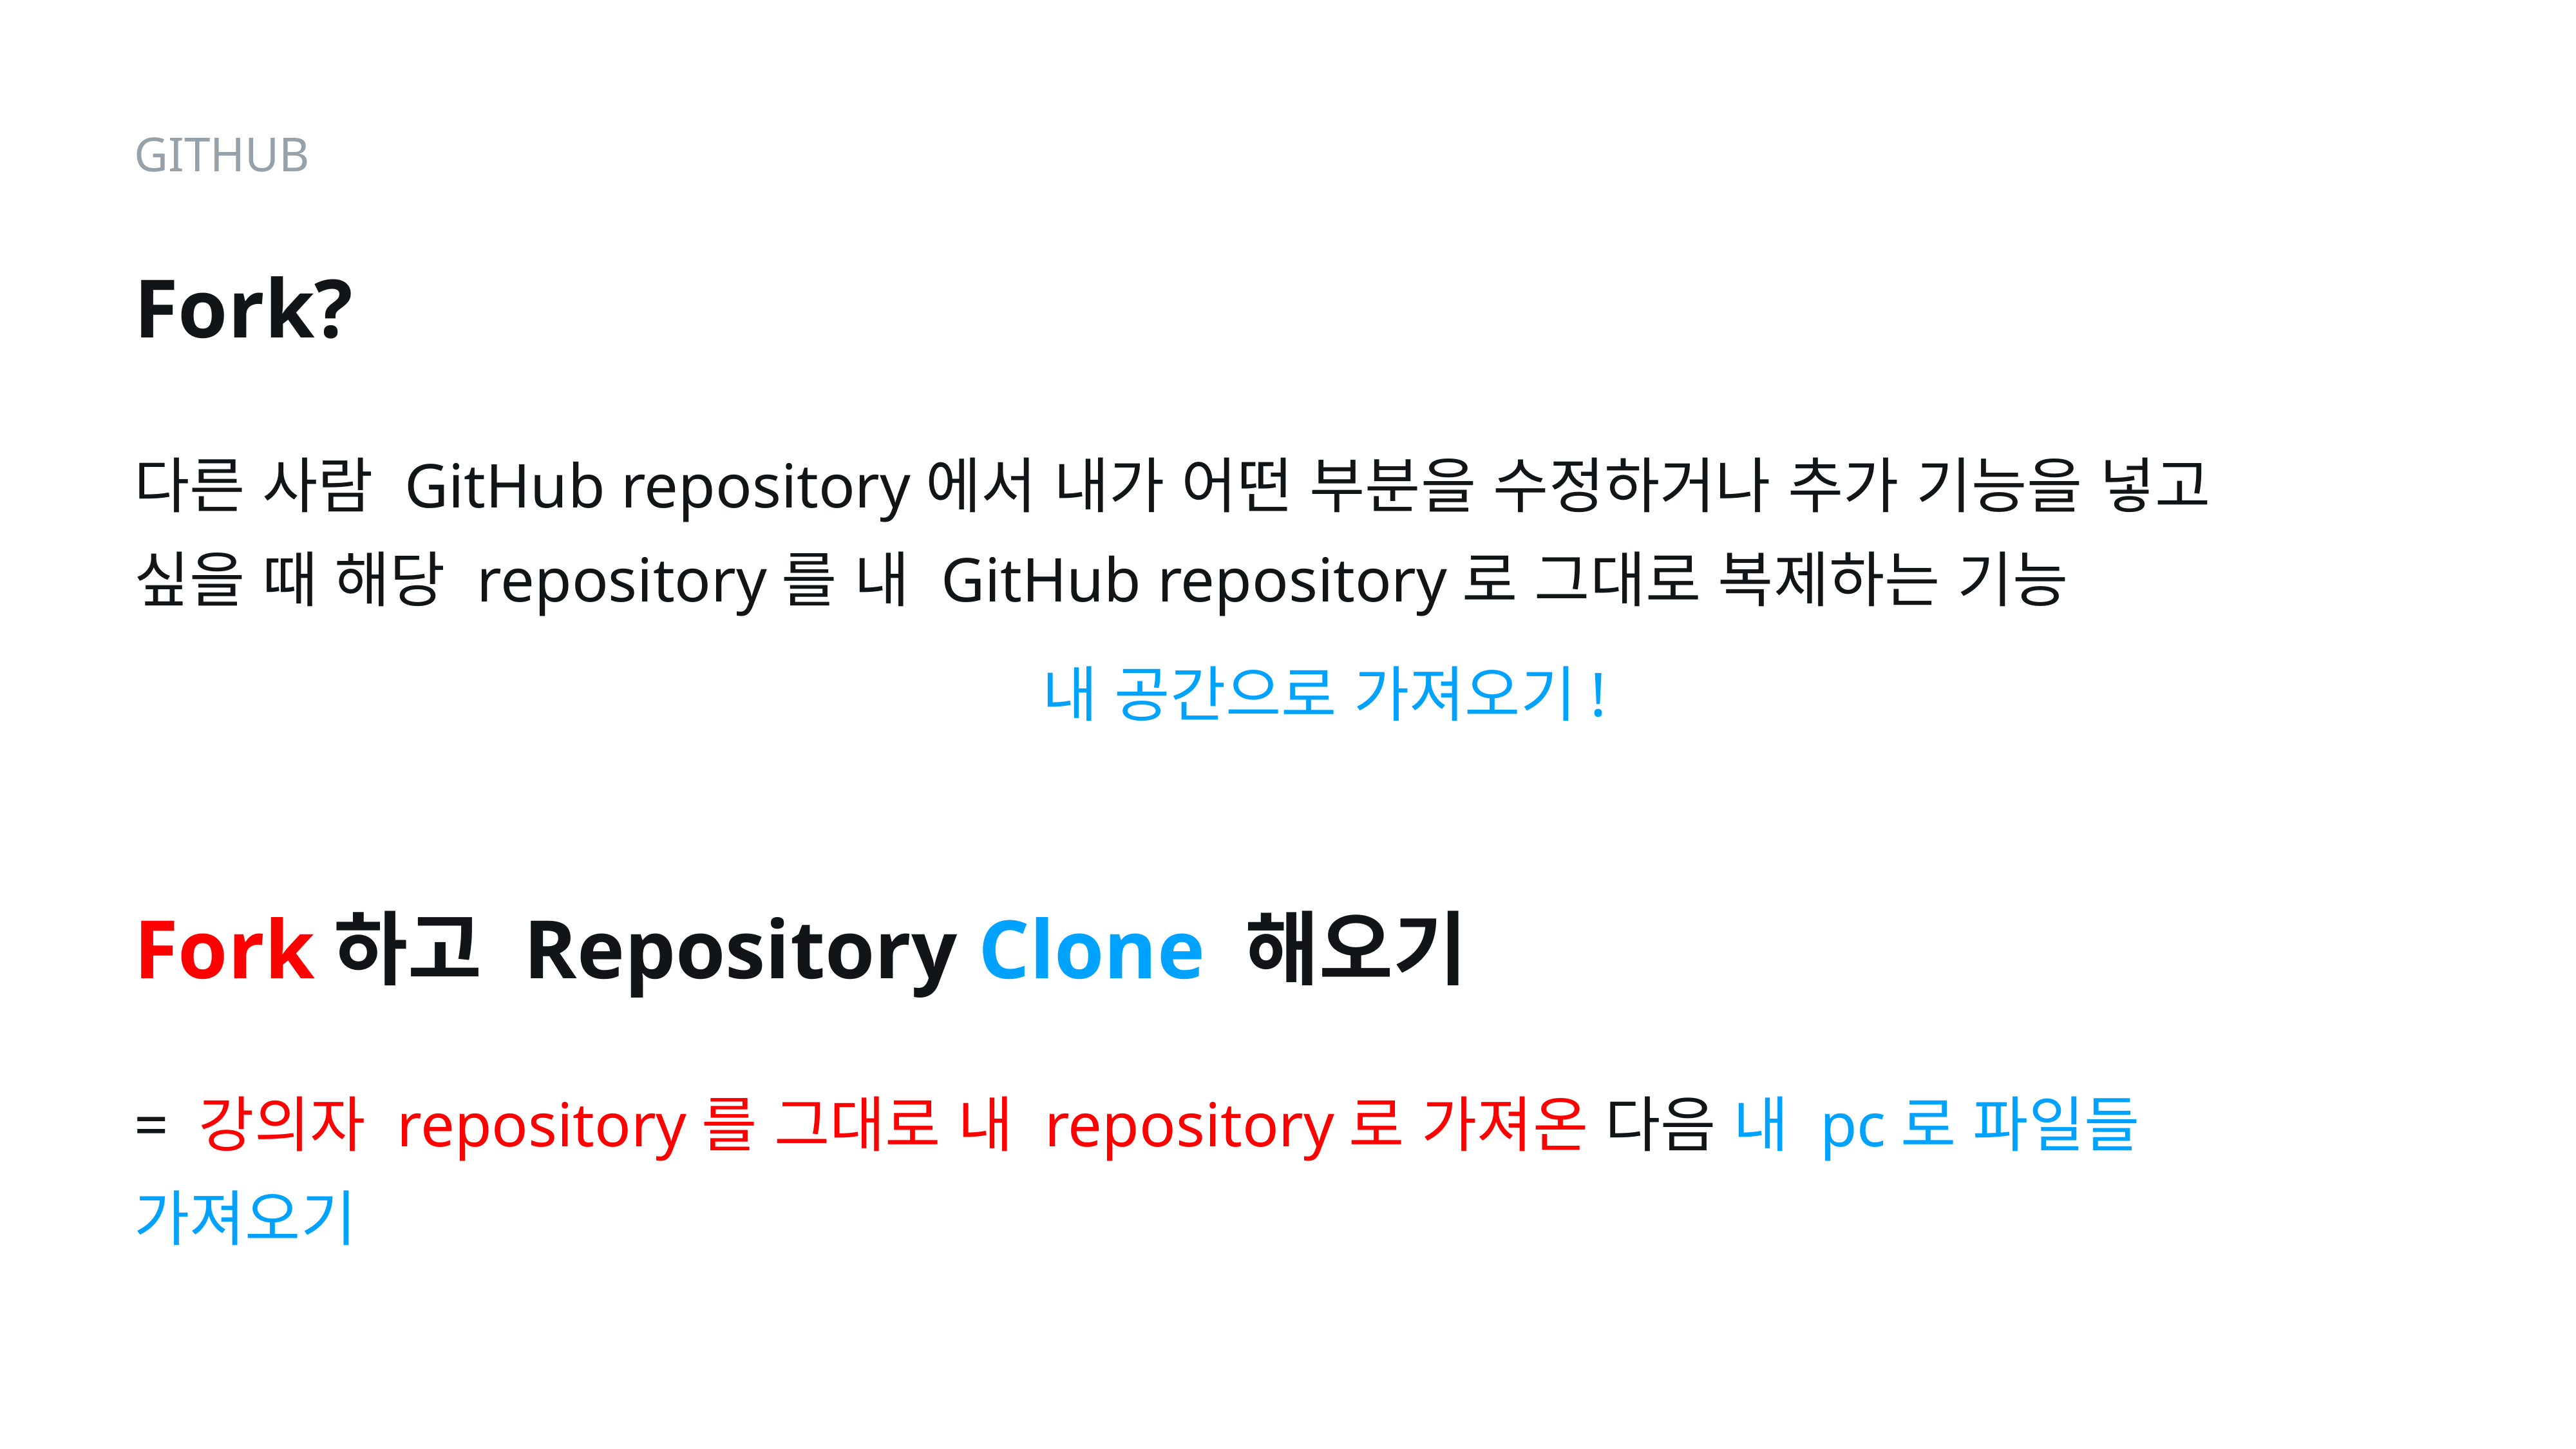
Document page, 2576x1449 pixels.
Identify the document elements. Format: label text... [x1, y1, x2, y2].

text_box 내 공간으로 가져오기! [500, 629, 2149, 734]
text_box GITHUB [128, 119, 694, 187]
text_box Fork? [129, 251, 1242, 359]
text_box 다른 사람 GitHub repository에서 내가 어떤 부분을 수정하거나 추가 기능을 넣고 싶을 때 해당 repository를 내 GitHub repository로 그대로 복제하는 기능 [128, 420, 2306, 620]
text_box = 강의자 repository를 그대로 내 repository로 가져온 다음 내 pc로 파일들 가져오기 [128, 1059, 2306, 1258]
text_box Fork하고 Repository Clone 해오기 [129, 893, 1479, 1000]
